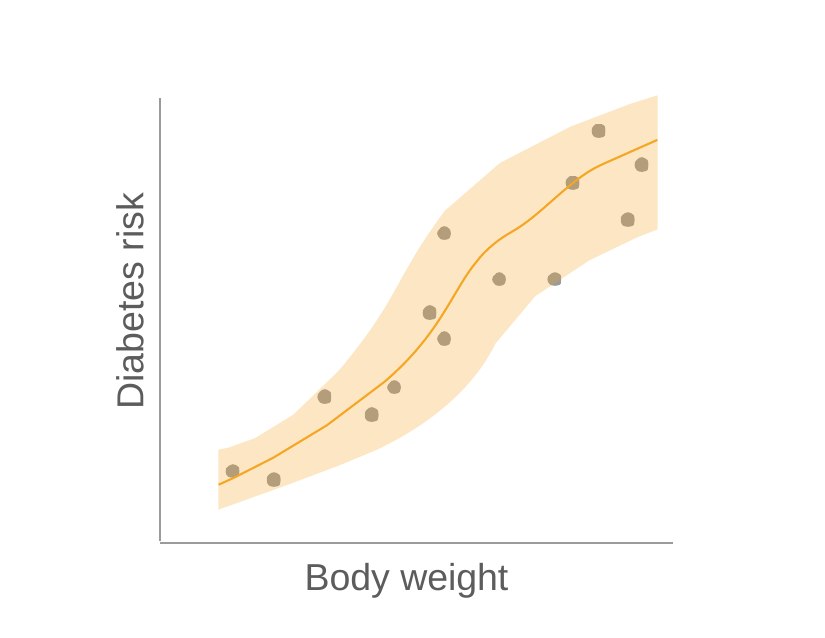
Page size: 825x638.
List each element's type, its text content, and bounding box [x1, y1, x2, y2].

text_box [158, 94, 674, 545]
text_box Diabetes risk [107, 189, 153, 412]
text_box Body weight [302, 553, 512, 598]
